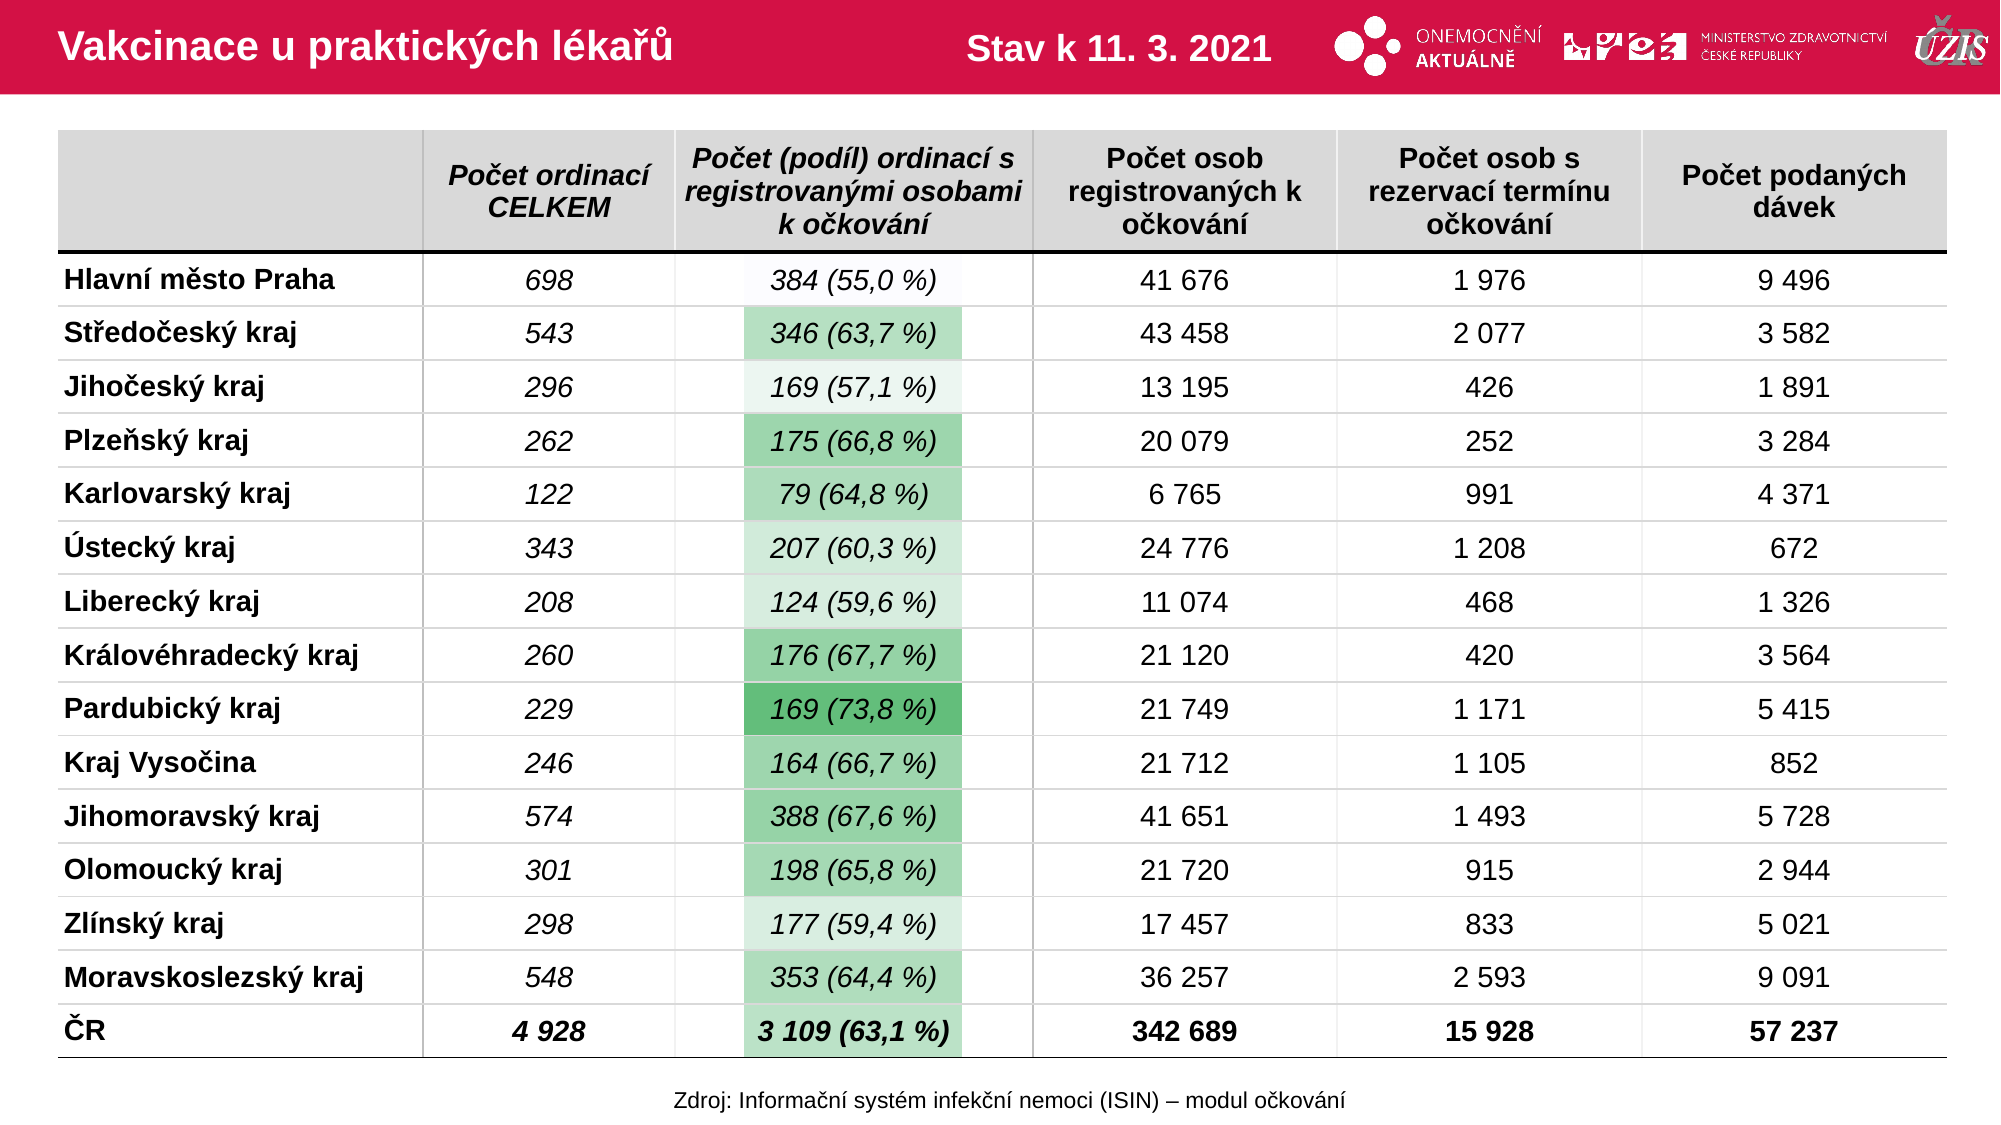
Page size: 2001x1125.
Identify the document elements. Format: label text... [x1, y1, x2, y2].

table_header [58, 131, 422, 250]
table_cell 4 928 [424, 1005, 674, 1057]
table_cell Kraj Vysočina [58, 736, 422, 788]
table_cell 468 [1338, 575, 1641, 627]
table_cell Plzeňský kraj [58, 414, 422, 466]
table_cell 21 749 [1034, 683, 1336, 735]
table_cell 1 891 [1643, 361, 1947, 412]
table_cell 9 496 [1643, 254, 1947, 305]
table_cell Hlavní město Praha [58, 254, 422, 305]
table_header Počet osob s rezervací termínu očkování [1338, 131, 1641, 250]
table_cell 79 (64,8 %) [676, 468, 1032, 520]
table_cell 5 021 [1643, 897, 1947, 949]
table_cell 833 [1338, 897, 1641, 949]
table_cell 24 776 [1034, 522, 1336, 573]
table_cell Karlovarský kraj [58, 468, 422, 520]
table_cell 208 [424, 575, 674, 627]
table_cell 1 105 [1338, 736, 1641, 788]
table_cell 252 [1338, 414, 1641, 466]
table_cell 43 458 [1034, 307, 1336, 359]
table_cell 346 (63,7 %) [676, 307, 1032, 359]
table_cell 122 [424, 468, 674, 520]
table_cell 5 728 [1643, 790, 1947, 842]
table_header Počet ordinací CELKEM [424, 130, 674, 250]
table_cell 420 [1338, 629, 1641, 681]
table_cell 246 [424, 736, 674, 788]
table_cell 1 208 [1338, 522, 1641, 573]
table_cell 9 091 [1643, 951, 1947, 1003]
table_cell Olomoucký kraj [58, 844, 422, 896]
table_cell 177 (59,4 %) [676, 897, 1032, 949]
table_cell 2 593 [1338, 951, 1641, 1003]
table_cell 124 (59,6 %) [676, 575, 1032, 627]
table_cell 574 [424, 790, 674, 842]
table_header Počet (podíl) ordinací s registrovanými osobami k očkování [676, 130, 1032, 250]
table_cell 198 (65,8 %) [676, 844, 1032, 896]
table_cell Pardubický kraj [58, 683, 422, 735]
table_cell 207 (60,3 %) [676, 522, 1032, 573]
table_cell 698 [424, 254, 674, 305]
table_cell 6 765 [1034, 468, 1336, 520]
text_box Stav k 11. 3. 2021 [951, 16, 1305, 77]
table_cell 2 077 [1338, 307, 1641, 359]
table_cell 1 171 [1338, 683, 1641, 735]
table_cell 301 [424, 844, 674, 896]
table_cell 915 [1338, 844, 1641, 896]
table_cell 298 [424, 897, 674, 949]
table_cell 342 689 [1034, 1005, 1336, 1057]
table_cell 229 [424, 683, 674, 735]
table_cell Moravskoslezský kraj [58, 951, 422, 1003]
table_header Počet osob registrovaných k očkování [1034, 131, 1336, 250]
table_cell 1 493 [1338, 790, 1641, 842]
table_cell 176 (67,7 %) [676, 629, 1032, 681]
table_cell 3 109 (63,1 %) [676, 1005, 1032, 1057]
table_cell 21 120 [1034, 629, 1336, 681]
table_header Počet podaných dávek [1643, 131, 1947, 250]
table_cell 852 [1643, 736, 1947, 788]
table_cell 13 195 [1034, 361, 1336, 412]
table_cell 17 457 [1034, 897, 1336, 949]
table_cell 57 237 [1643, 1005, 1947, 1057]
table_cell 1 326 [1643, 575, 1947, 627]
table_cell 548 [424, 951, 674, 1003]
table_cell 3 564 [1643, 629, 1947, 681]
text_box Zdroj: Informační systém infekční nemoci (ISIN) – modul očkování [658, 1078, 1362, 1121]
table_cell 388 (67,6 %) [676, 790, 1032, 842]
table_cell 384 (55,0 %) [676, 254, 1032, 305]
table_cell 169 (57,1 %) [676, 361, 1032, 412]
table_cell 543 [424, 307, 674, 359]
table_cell Zlínský kraj [58, 897, 422, 949]
table_cell 3 582 [1643, 307, 1947, 359]
table_cell Liberecký kraj [58, 575, 422, 627]
table_cell 36 257 [1034, 951, 1336, 1003]
table_cell 260 [424, 629, 674, 681]
title Vakcinace u praktických lékařů [42, 0, 1262, 95]
picture [1563, 31, 1888, 60]
table_cell 296 [424, 361, 674, 412]
picture [1334, 16, 1542, 76]
table_cell 3 284 [1643, 414, 1947, 466]
table_cell 21 720 [1034, 844, 1336, 896]
table_cell 343 [424, 522, 674, 573]
table_cell Jihočeský kraj [58, 361, 422, 412]
table_cell 175 (66,8 %) [676, 414, 1032, 466]
table_cell 21 712 [1034, 736, 1336, 788]
table_cell ČR [58, 1005, 422, 1057]
table_cell 15 928 [1338, 1005, 1641, 1057]
table_cell 262 [424, 414, 674, 466]
table_cell 1 976 [1338, 254, 1641, 305]
table_cell 41 676 [1034, 254, 1336, 305]
table_cell 164 (66,7 %) [676, 736, 1032, 788]
table_cell 672 [1643, 522, 1947, 573]
table_cell 169 (73,8 %) [676, 683, 1032, 735]
table_cell Královéhradecký kraj [58, 629, 422, 681]
table_cell Jihomoravský kraj [58, 790, 422, 842]
table_cell 4 371 [1643, 468, 1947, 520]
table_cell 991 [1338, 468, 1641, 520]
table_cell 2 944 [1643, 844, 1947, 896]
table_cell 353 (64,4 %) [676, 951, 1032, 1003]
table_cell 11 074 [1034, 575, 1336, 627]
table_cell 5 415 [1643, 683, 1947, 735]
table_cell 20 079 [1034, 414, 1336, 466]
table_cell Středočeský kraj [58, 307, 422, 359]
table_cell 426 [1338, 361, 1641, 412]
table_cell 41 651 [1034, 790, 1336, 842]
table_cell Ústecký kraj [58, 522, 422, 573]
picture [1915, 15, 1989, 66]
